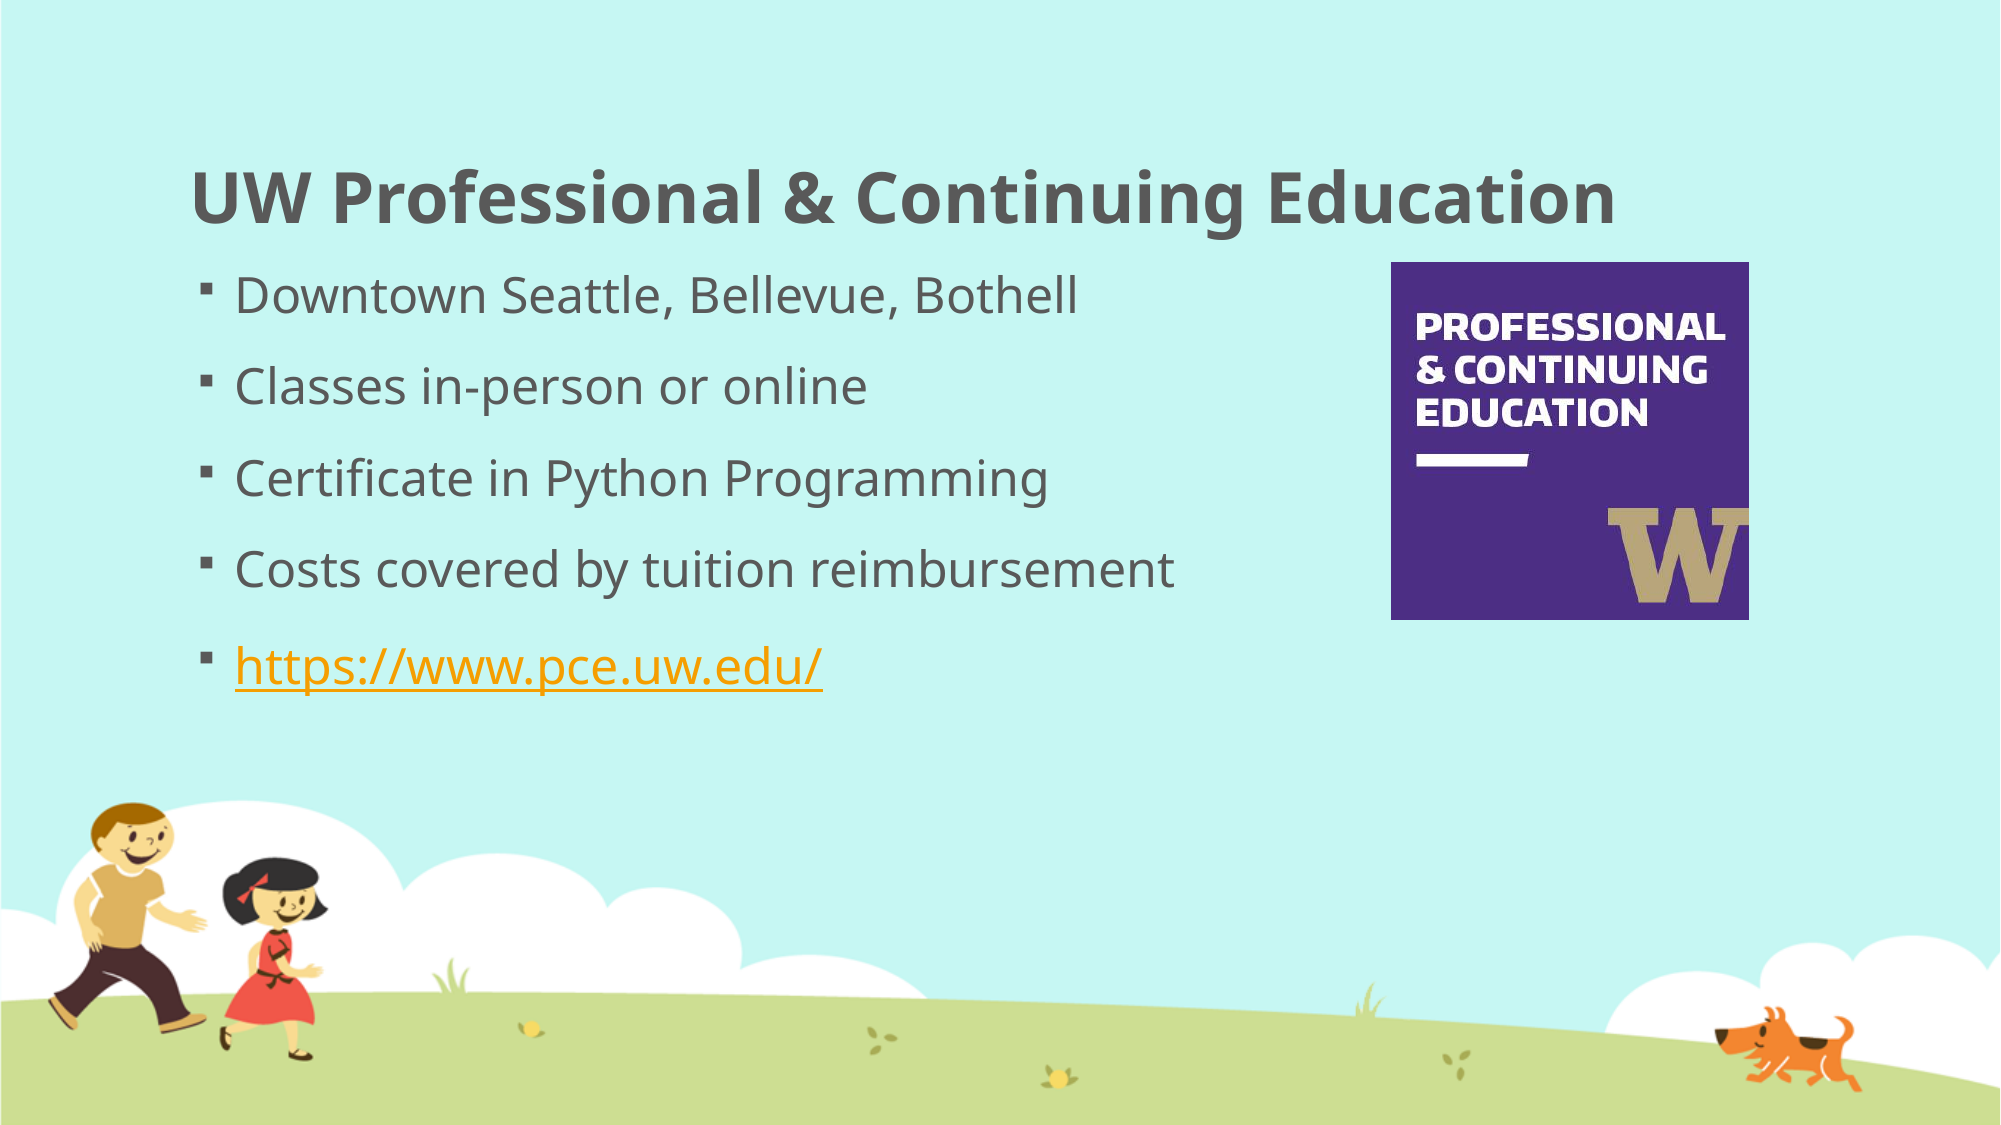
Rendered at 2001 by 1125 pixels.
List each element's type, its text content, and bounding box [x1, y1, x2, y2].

list Downtown Seattle, Bellevue, Bothell Classes in-person or online Certificate in Python Programming Costs covered by tuition reimbursement https://www.pce.uw.edu/ [174, 262, 1713, 938]
picture [0, 0, 2001, 1125]
title UW Professional & Continuing Education [174, 50, 1713, 247]
